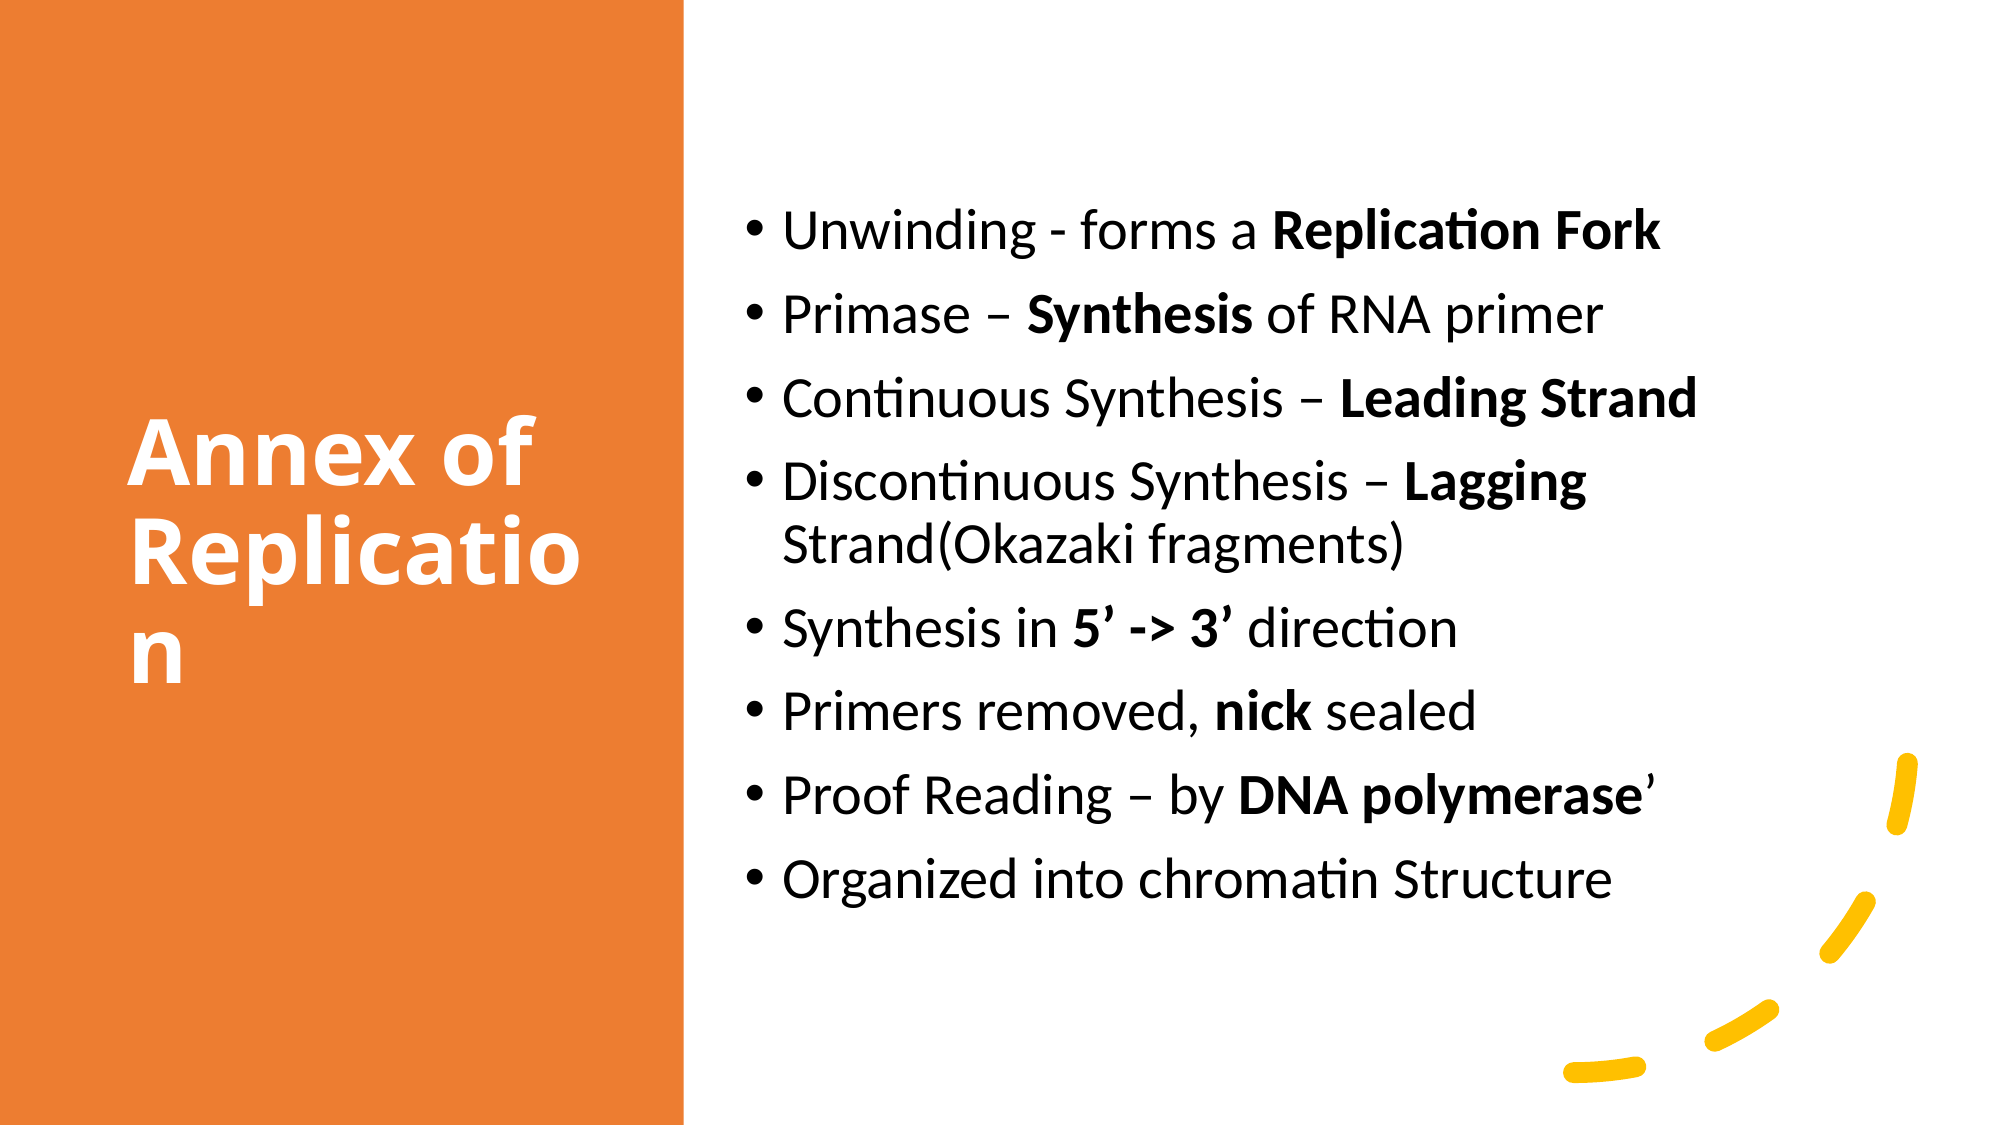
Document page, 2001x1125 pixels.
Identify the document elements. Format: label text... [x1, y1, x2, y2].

text_box [1572, 1014, 1764, 1074]
text_box [0, 0, 685, 1125]
text_box [685, 0, 2000, 1125]
title Annex of Replication [112, 97, 638, 1014]
list Unwinding - forms a Replication Fork Primase – Synthesis of RNA primer Continuous Synthesis – Leading Strand Discontinuous Synthesis – Lagging Strand(Okazaki fragments) Synthesis in 5’ -> 3’ direction Primers removed, nick sealed Proof Reading – by DNA polymerase’ Organized into chromatin Structure [729, 97, 1863, 1014]
text_box [1863, 737, 1909, 907]
